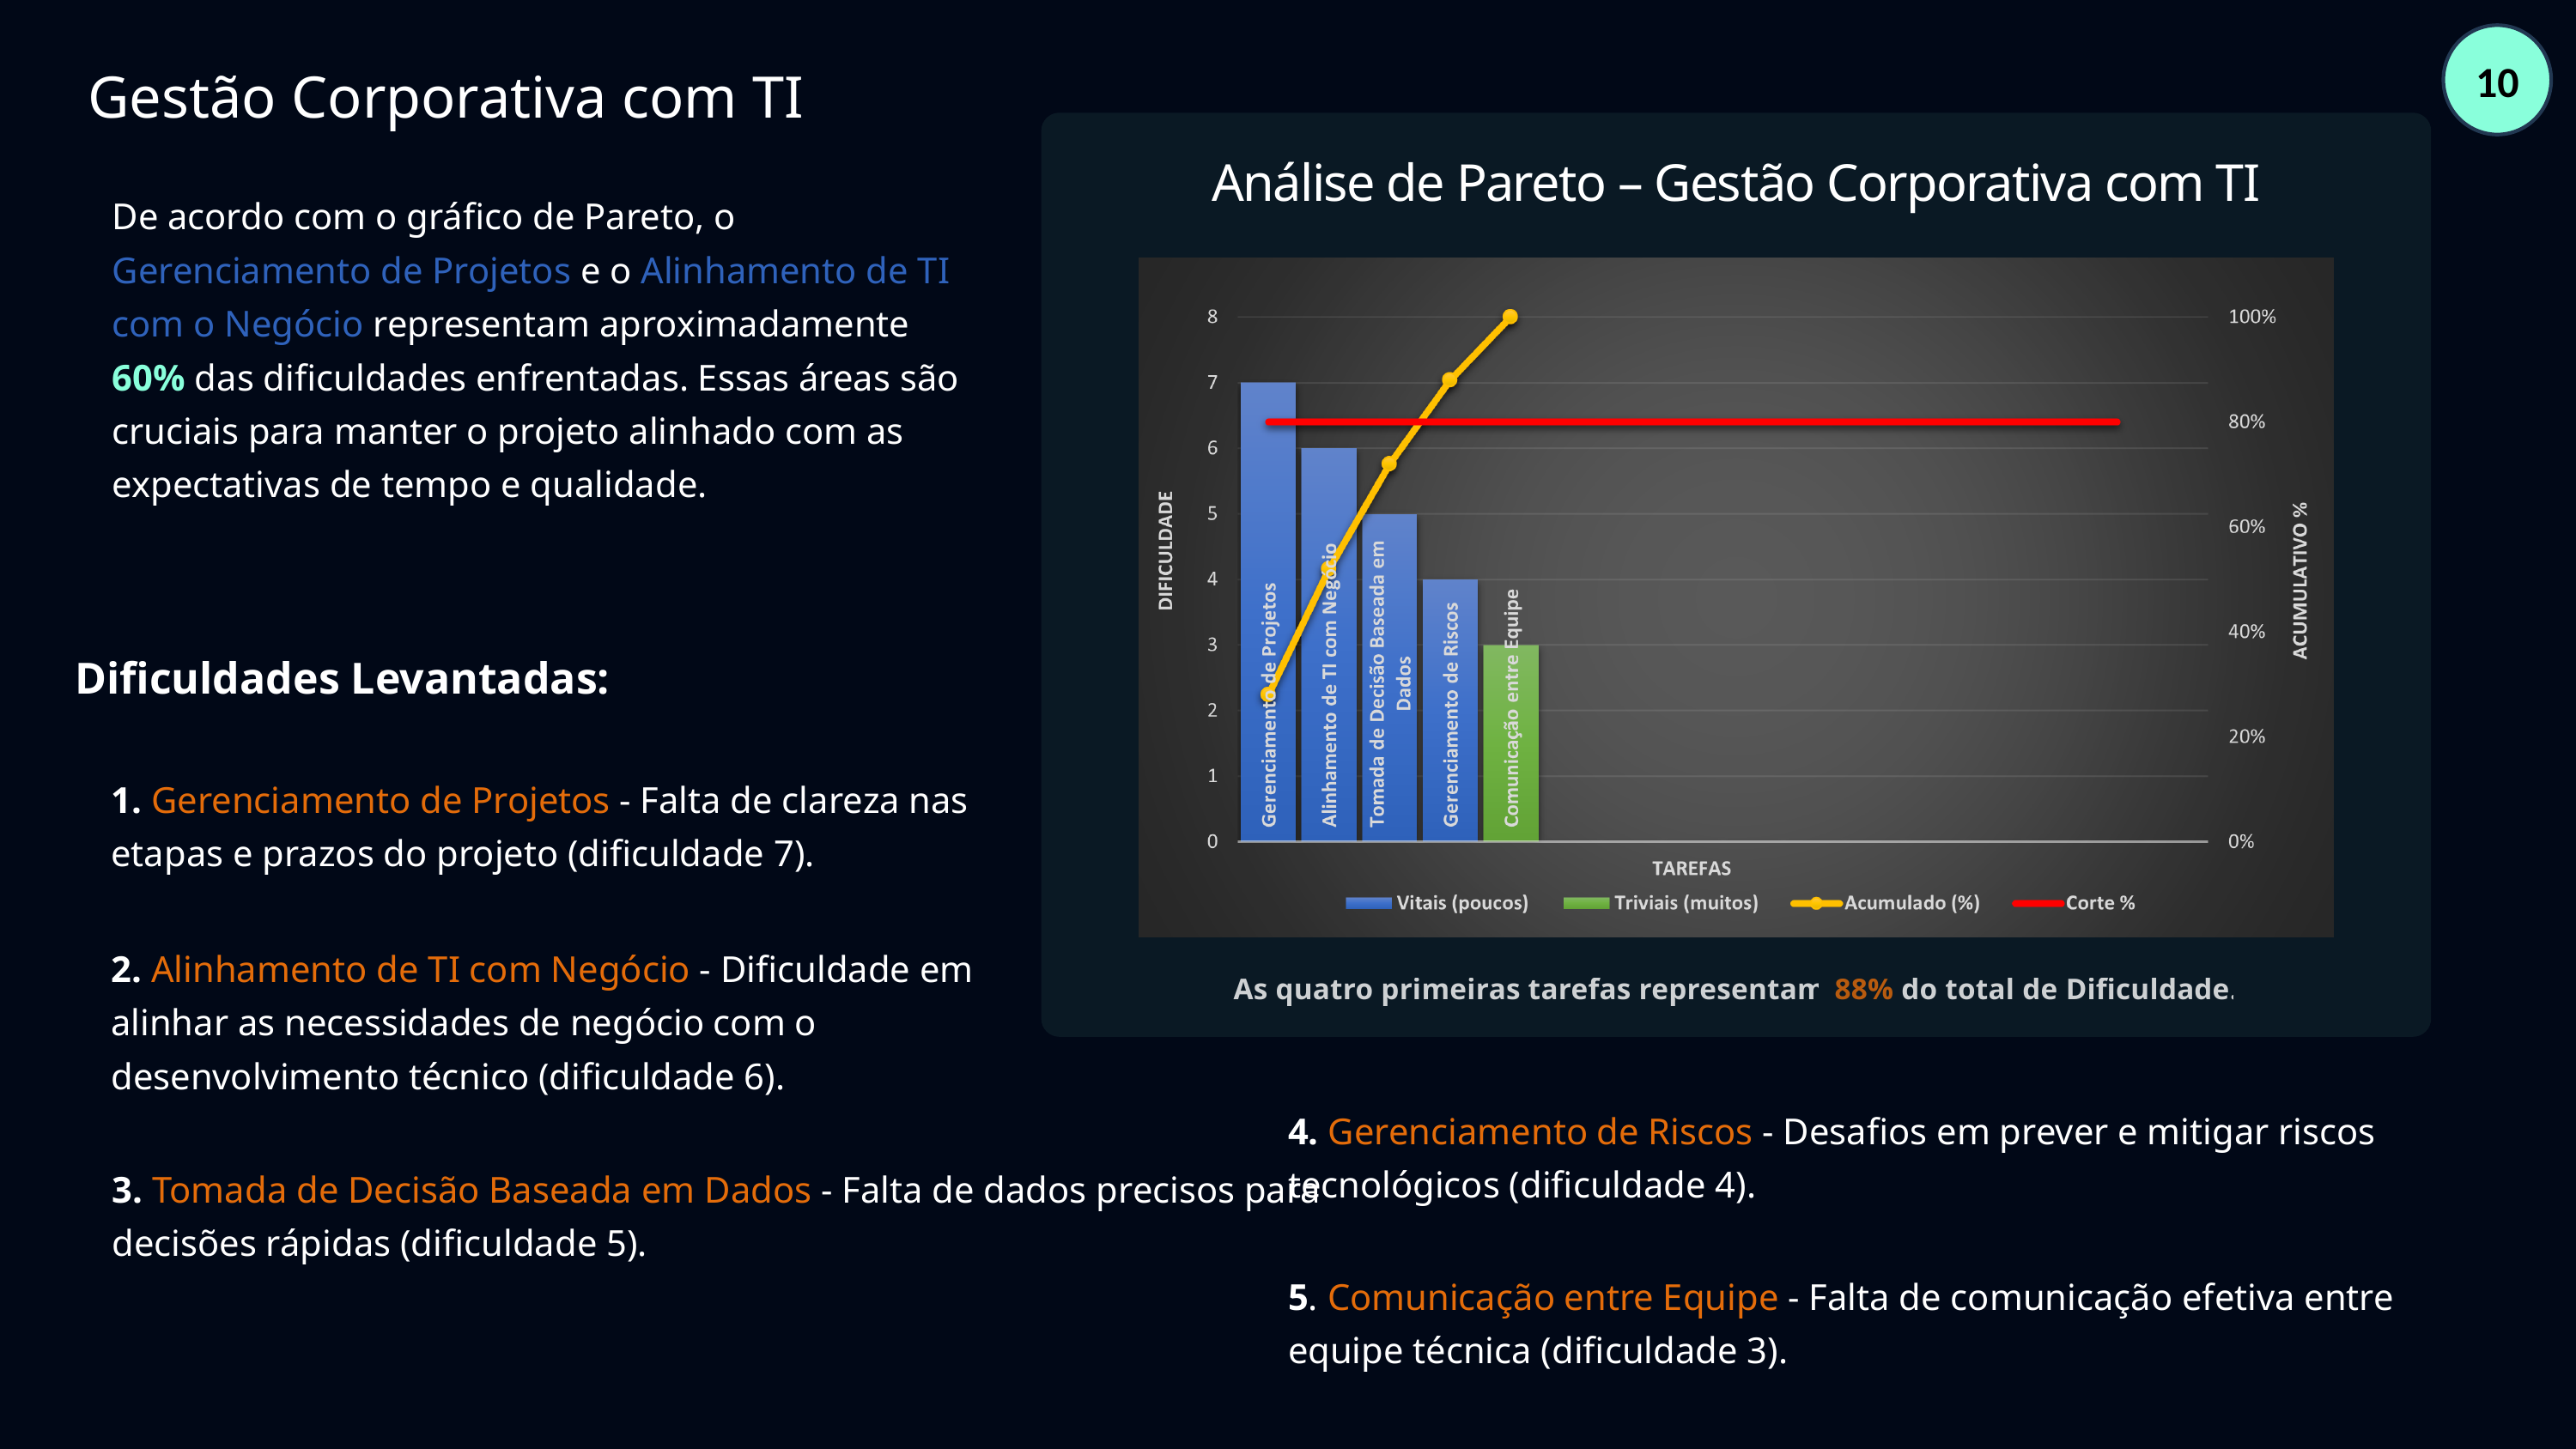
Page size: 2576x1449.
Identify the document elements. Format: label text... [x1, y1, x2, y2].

text_box Dificuldades Levantadas: [75, 649, 939, 703]
text_box 10 [2441, 23, 2554, 136]
picture [1138, 257, 2334, 938]
text_box 1. Gerenciamento de Projetos - Falta de clareza nas etapas e prazos do projeto (dificuldade 7). [111, 766, 975, 874]
text_box 2. Alinhamento de TI com Negócio - Dificuldade em alinhar as necessidades de negócio com o desenvolvimento técnico (dificuldade 6). [111, 936, 975, 1097]
text_box 3. Tomada de Decisão Baseada em Dados - Falta de dados precisos para decisões rápidas (dificuldade 5). [112, 1156, 1340, 1264]
text_box 5. Comunicação entre Equipe - Falta de comunicação efetiva entre equipe técnica (dificuldade 3). [1288, 1264, 2516, 1372]
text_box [1041, 112, 2432, 1038]
text_box 4. Gerenciamento de Riscos - Desafios em prever e mitigar riscos tecnológicos (dificuldade 4). [1288, 1098, 2516, 1206]
text_box Gestão Corporativa com TI [75, 54, 913, 136]
text_box De acordo com o gráfico de Pareto, o Gerenciamento de Projetos e o Alinhamento de TI com o Negócio representam aproximadamente 60% das dificuldades enfrentadas. Essas áreas são cruciais para manter o projeto alinhado com as expectativas de tempo e qualidade. [112, 183, 976, 506]
